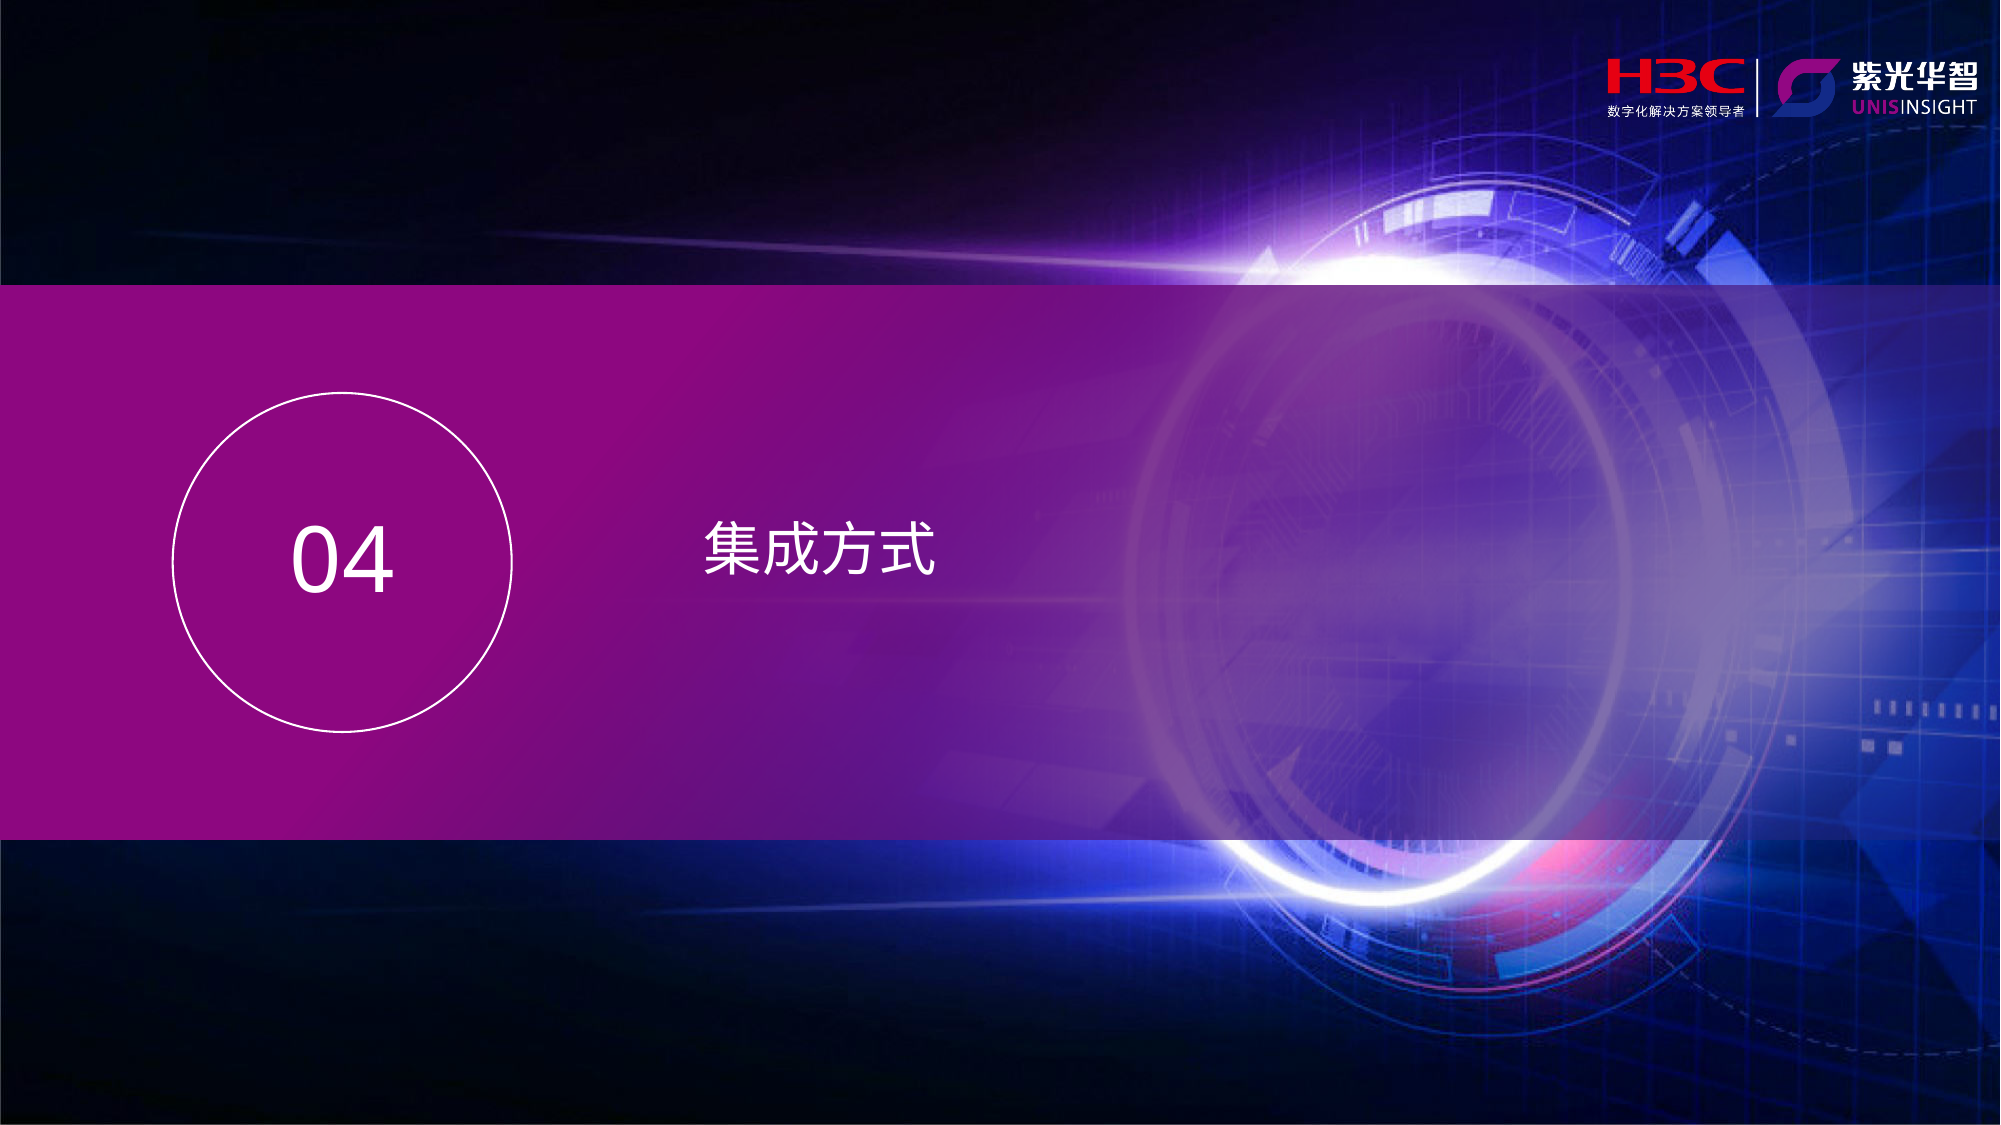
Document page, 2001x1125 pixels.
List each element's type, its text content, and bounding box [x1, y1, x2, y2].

picture [0, 0, 2000, 285]
list 04 [252, 513, 432, 612]
picture [0, 840, 2000, 1125]
title 集成方式 [689, 513, 1540, 612]
